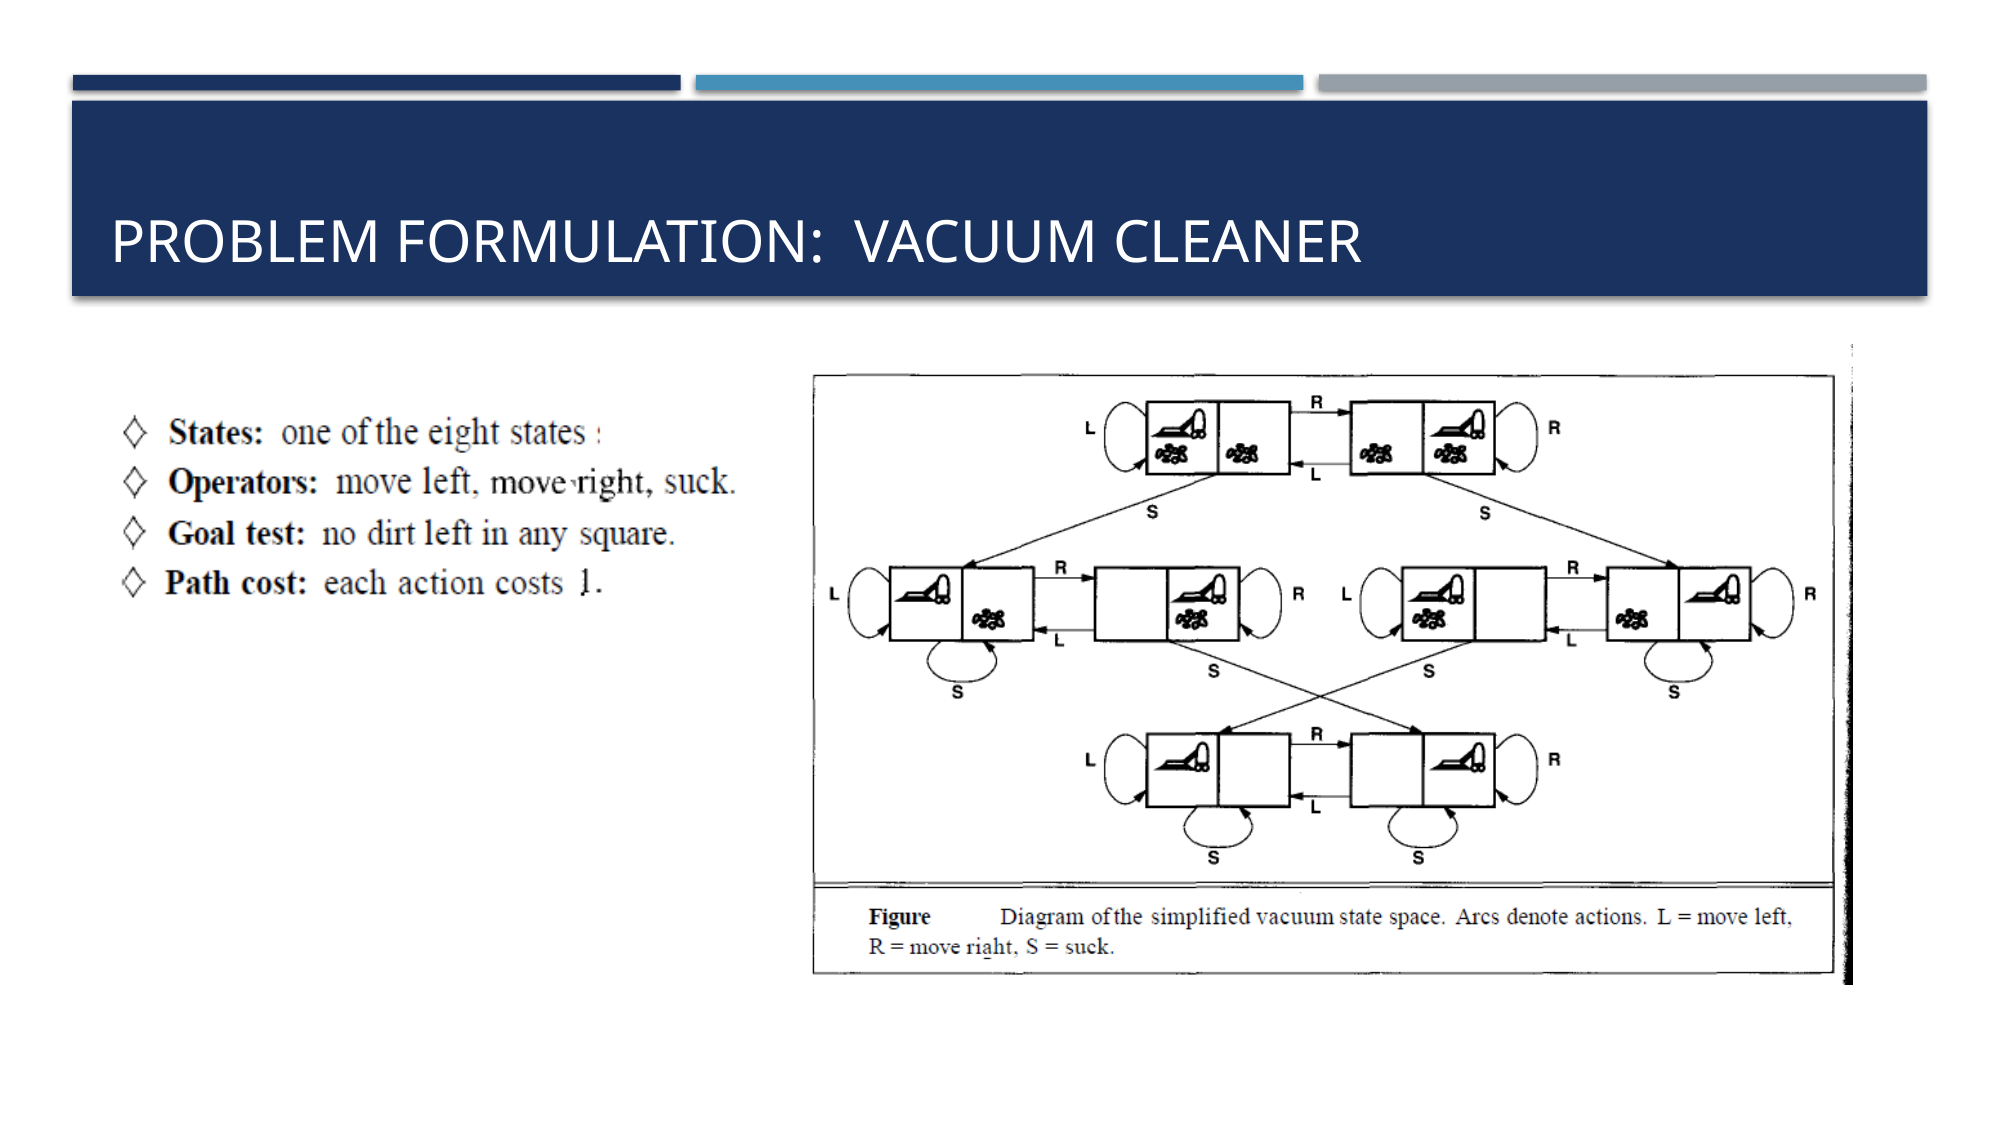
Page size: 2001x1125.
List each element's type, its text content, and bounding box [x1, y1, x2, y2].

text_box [94, 406, 752, 621]
picture [782, 344, 1853, 985]
title Problem formulation: Vacuum Cleaner [95, 115, 1905, 282]
